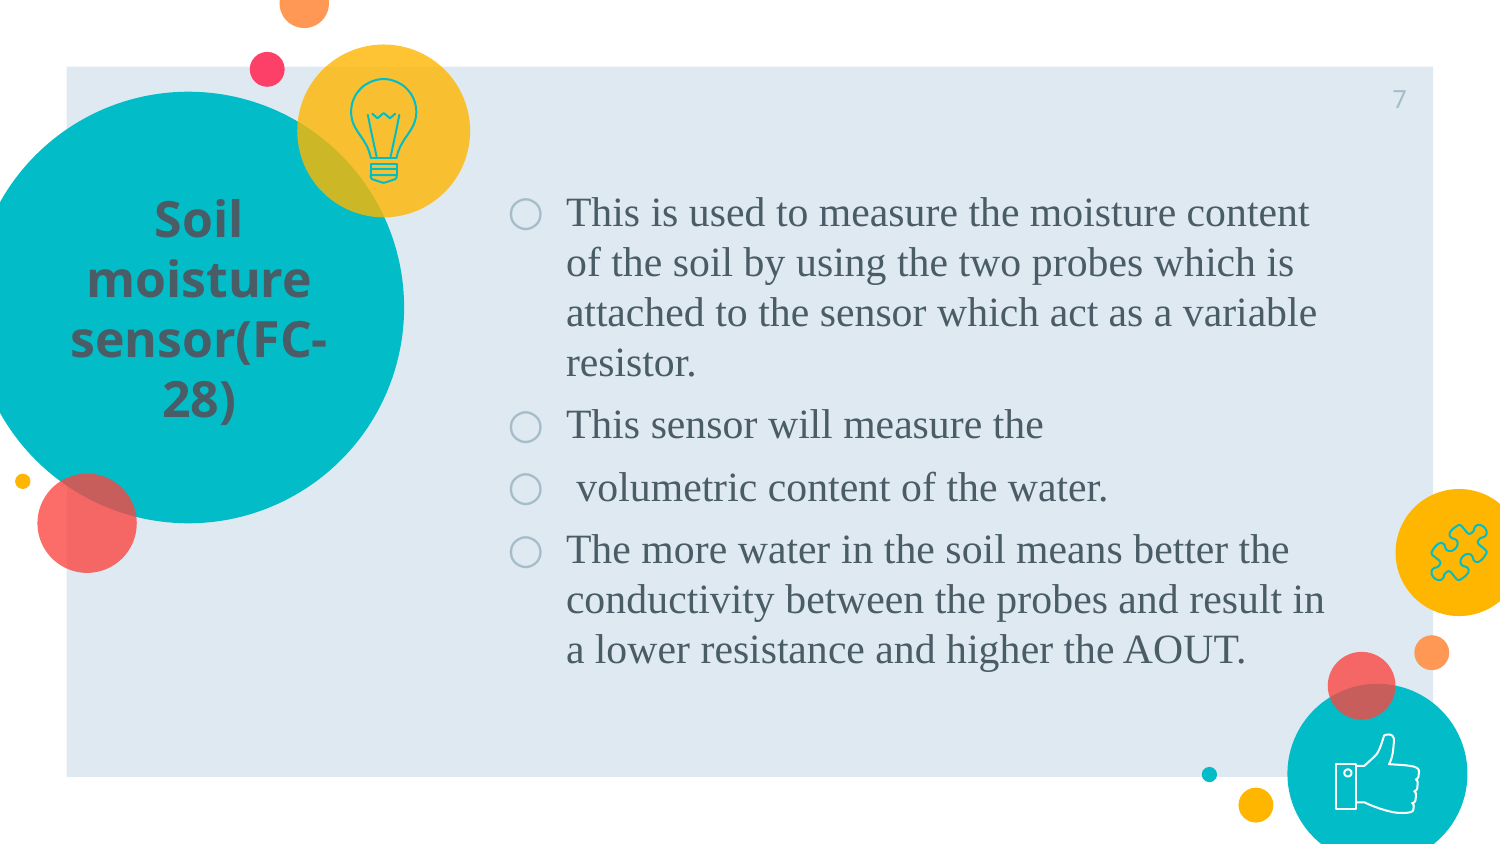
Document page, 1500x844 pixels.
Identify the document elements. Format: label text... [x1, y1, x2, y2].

slide_number 7 [1331, 68, 1422, 134]
list This is used to measure the moisture content of the soil by using the two probes which is attached to the sensor which act as a variable resistor. This sensor will measure the volumetric content of the water. The more water in the soil means better the conductivity between the probes and result in a lower resistance and higher the AOUT. [476, 169, 1345, 706]
title Soil moisture sensor(FC-28) [23, 91, 375, 524]
